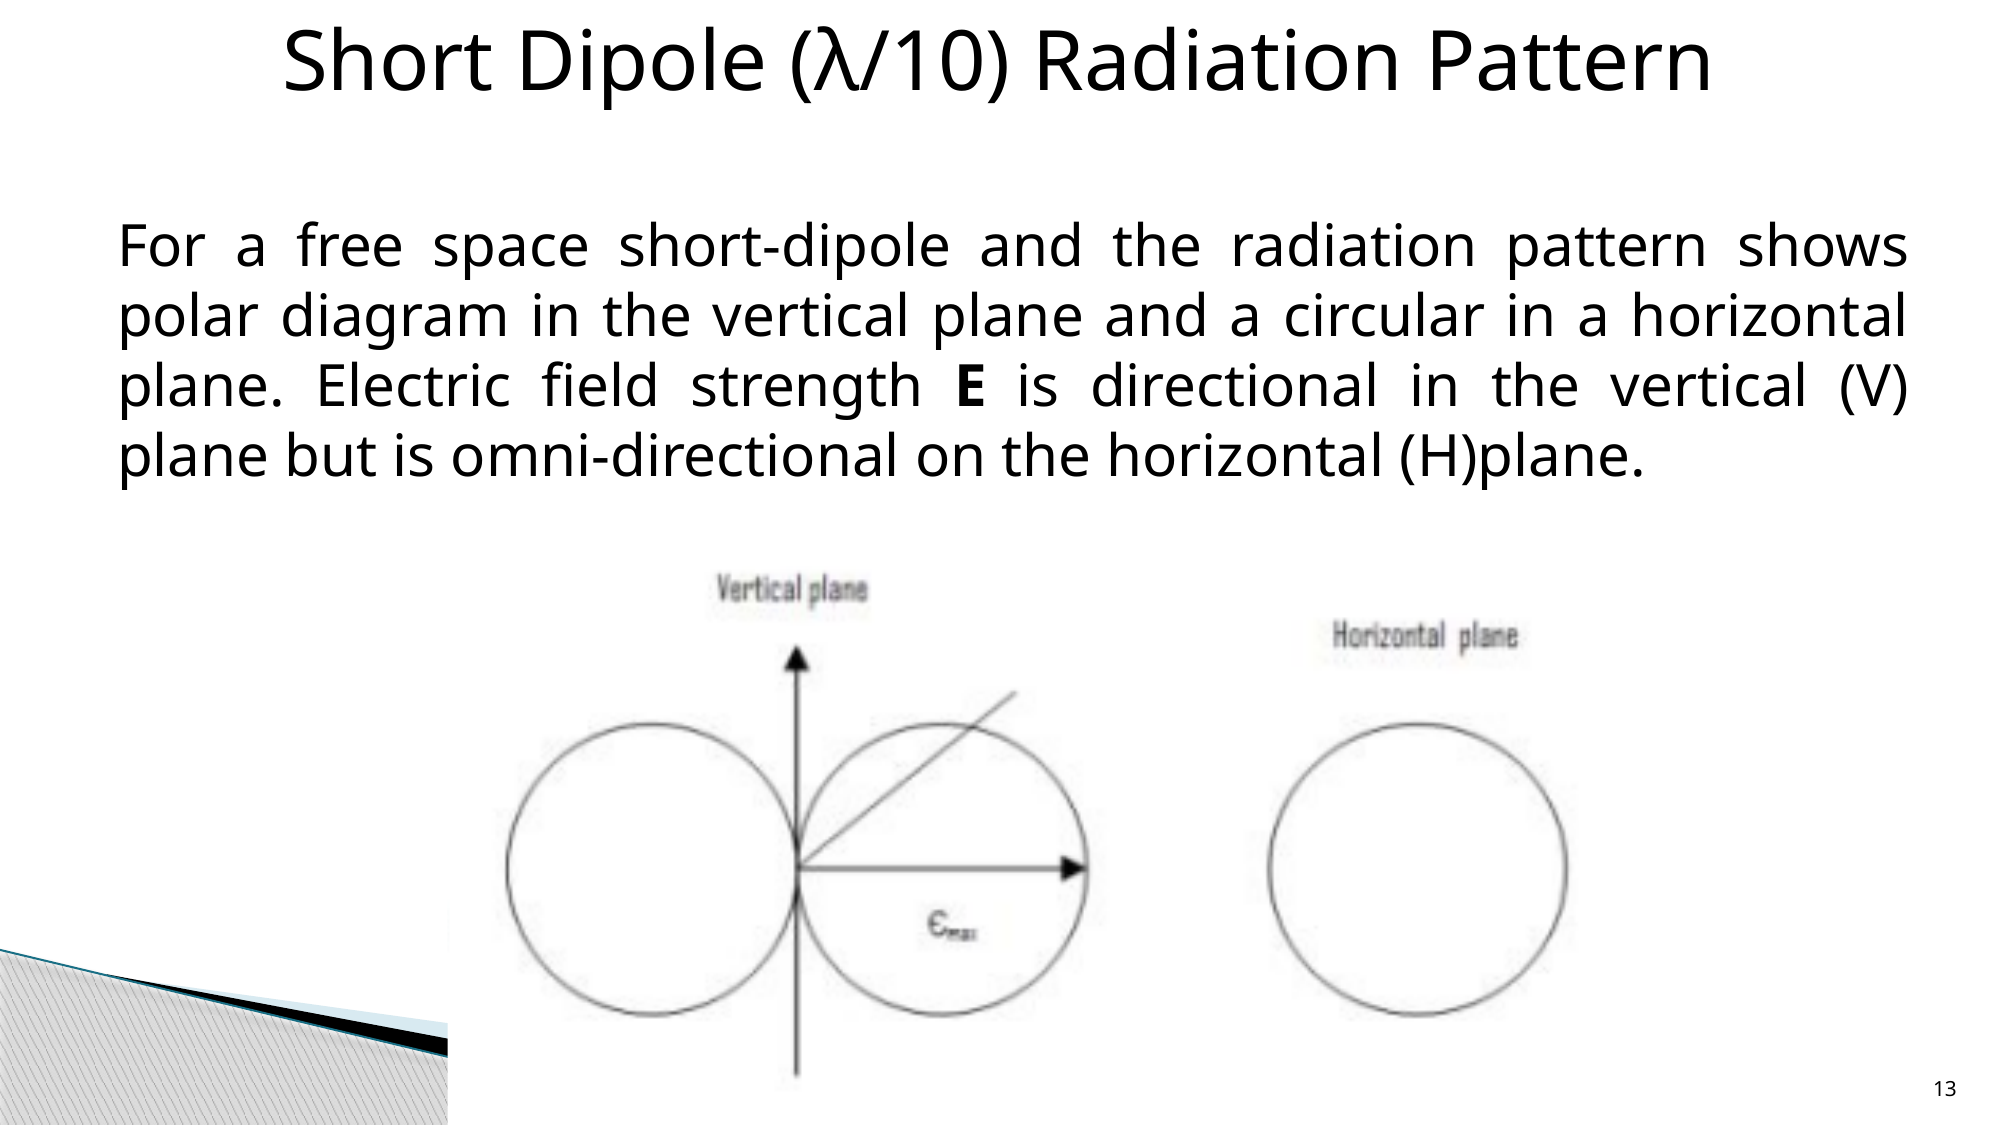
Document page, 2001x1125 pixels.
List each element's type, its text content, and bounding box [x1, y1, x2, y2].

slide_number 13 [1929, 1051, 1972, 1112]
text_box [102, 200, 1925, 1125]
text_box Short Dipole (λ/10) Radiation Pattern [152, 0, 1846, 115]
